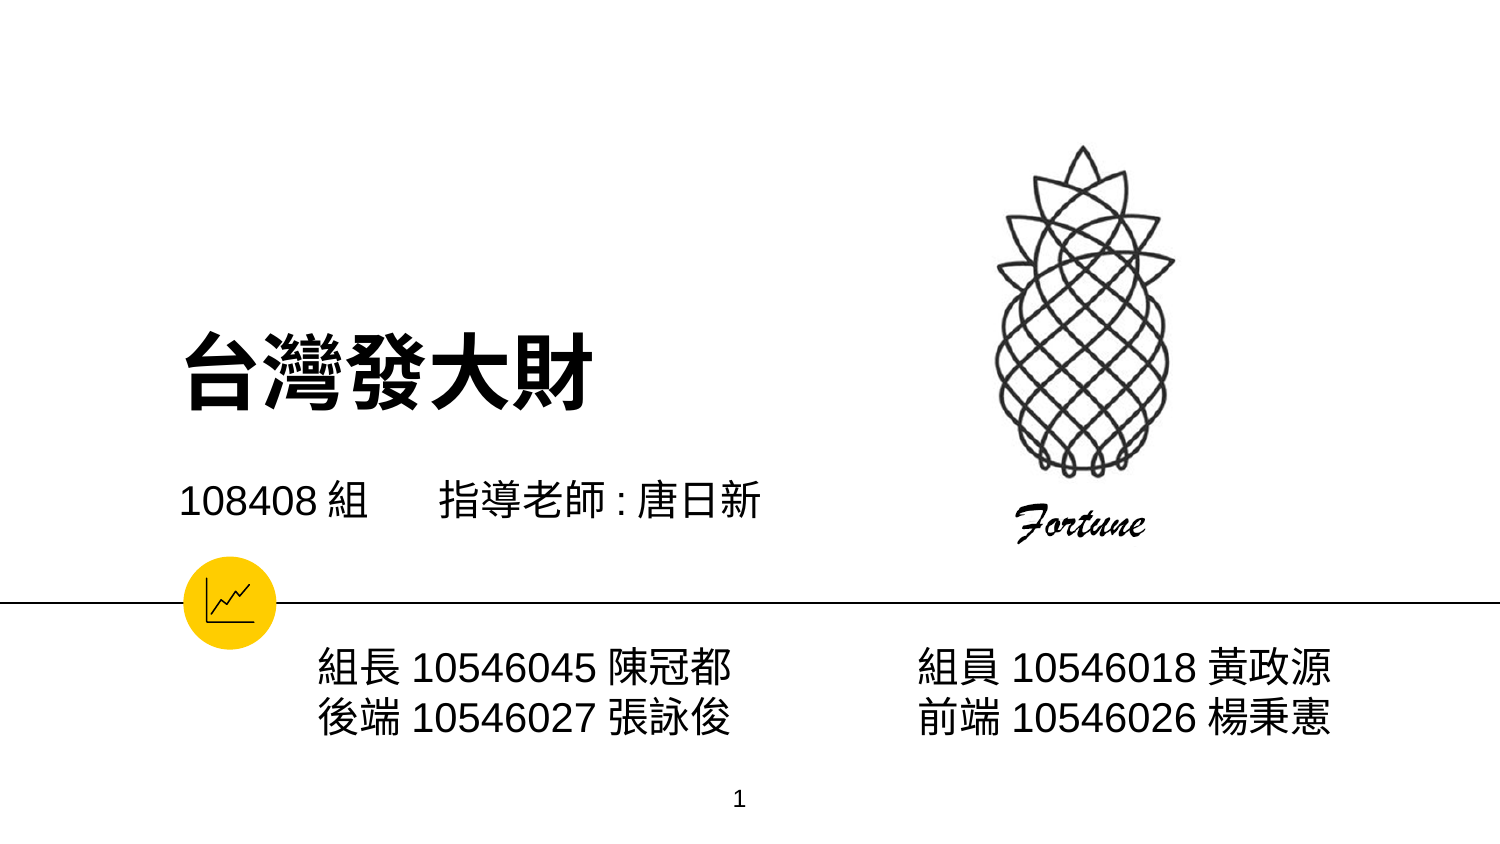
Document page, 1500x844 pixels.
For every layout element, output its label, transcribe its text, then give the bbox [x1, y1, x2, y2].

picture [984, 119, 1182, 552]
text_box 組長10546045陳冠都 組員10546018黃政源 後端10546027張詠俊 前端10546026楊秉憲 [310, 633, 1445, 779]
slide_number 1 [725, 759, 1075, 805]
title 台灣發大財 [163, 275, 906, 466]
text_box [206, 577, 255, 623]
text_box 108408組 指導老師:唐日新 [163, 465, 803, 531]
